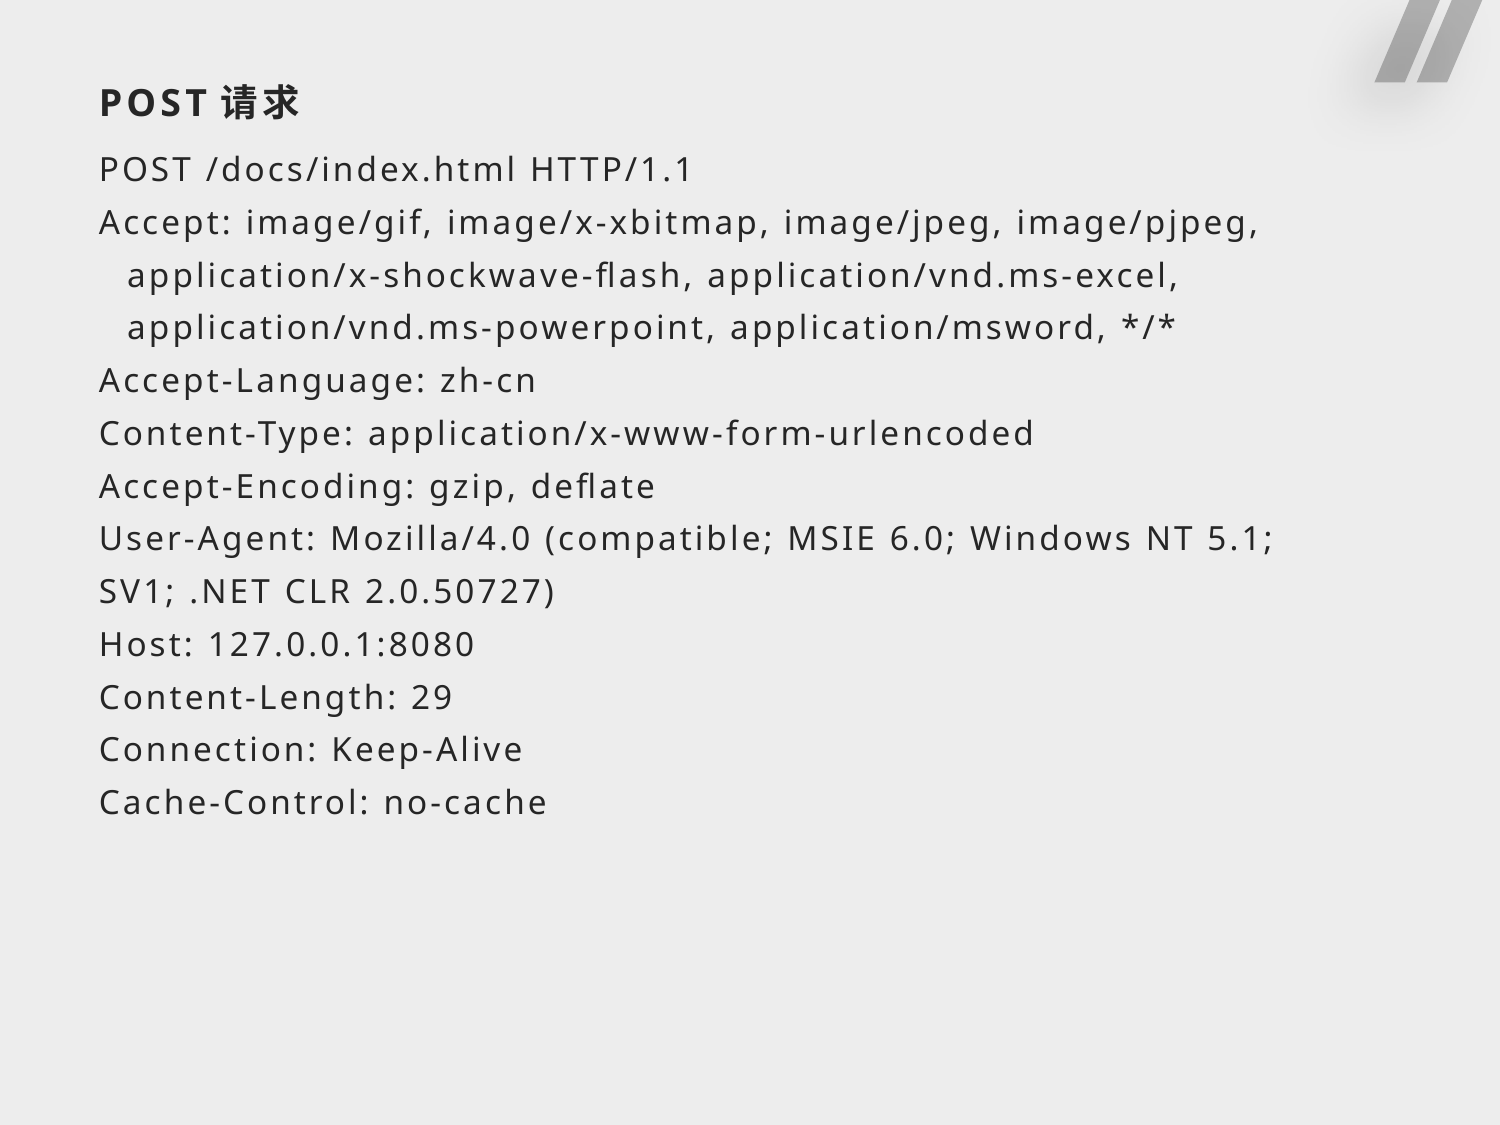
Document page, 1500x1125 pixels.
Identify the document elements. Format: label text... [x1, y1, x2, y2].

list POST /docs/index.html HTTP/1.1 Accept: image/gif, image/x-xbitmap, image/jpeg, image/pjpeg, application/x-shockwave-flash, application/vnd.ms-excel, application/vnd.ms-powerpoint, application/msword, */* Accept-Language: zh-cn Content-Type: application/x-www-form-urlencoded Accept-Encoding: gzip, deflate User-Agent: Mozilla/4.0 (compatible; MSIE 6.0; Windows NT 5.1; SV1; .NET CLR 2.0.50727) Host: 127.0.0.1:8080 Content-Length: 29 Connection: Keep-Alive Cache-Control: no-cache [82, 156, 1418, 1041]
title POST请求 [81, 72, 1418, 146]
